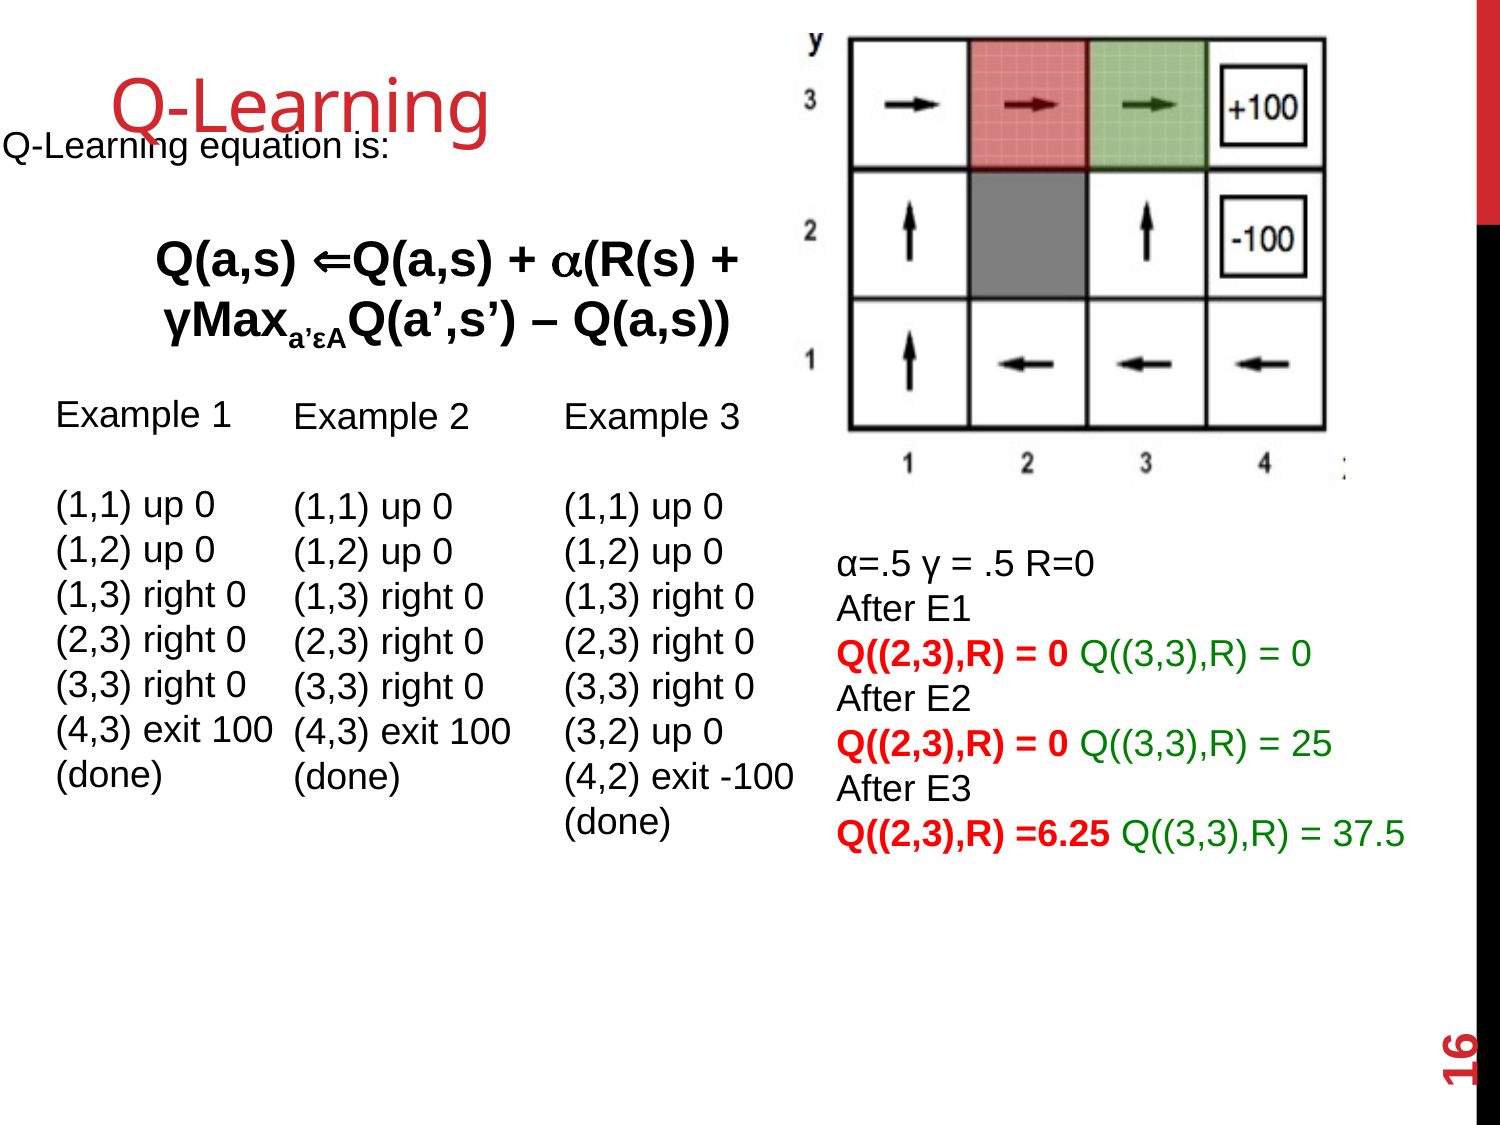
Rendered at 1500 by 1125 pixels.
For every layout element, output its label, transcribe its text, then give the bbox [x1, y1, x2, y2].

text_box Example 3 (1,1) up 0 (1,2) up 0 (1,3) right 0 (2,3) right 0 (3,3) right 0 (3,2) up 0 (4,2) exit -100 (done) [548, 384, 820, 895]
picture [779, 32, 1346, 499]
text_box Example 1 (1,1) up 0 (1,2) up 0 (1,3) right 0 (2,3) right 0 (3,3) right 0 (4,3) exit 100 (done) [40, 383, 312, 848]
text_box Example 2 (1,1) up 0 (1,2) up 0 (1,3) right 0 (2,3) right 0 (3,3) right 0 (4,3) exit 100 (done) [278, 384, 548, 850]
text_box α=.5 γ = .5 R=0 After E1 Q((2,3),R) = 0 Q((3,3),R) = 0 After E2 Q((2,3),R) = 0 Q((3,3),R) = 25 After E3 Q((2,3),R) =6.25 Q((3,3),R) = 37.5 [821, 531, 1430, 907]
title Q-Learning [94, 0, 1370, 155]
slide_number 16 [1427, 887, 1488, 1104]
text_box Q-Learning equation is: Q(a,s) Q(a,s) + (R(s) + γMaxa’εAQ(a’,s’) – Q(a,s)) [0, 113, 777, 422]
